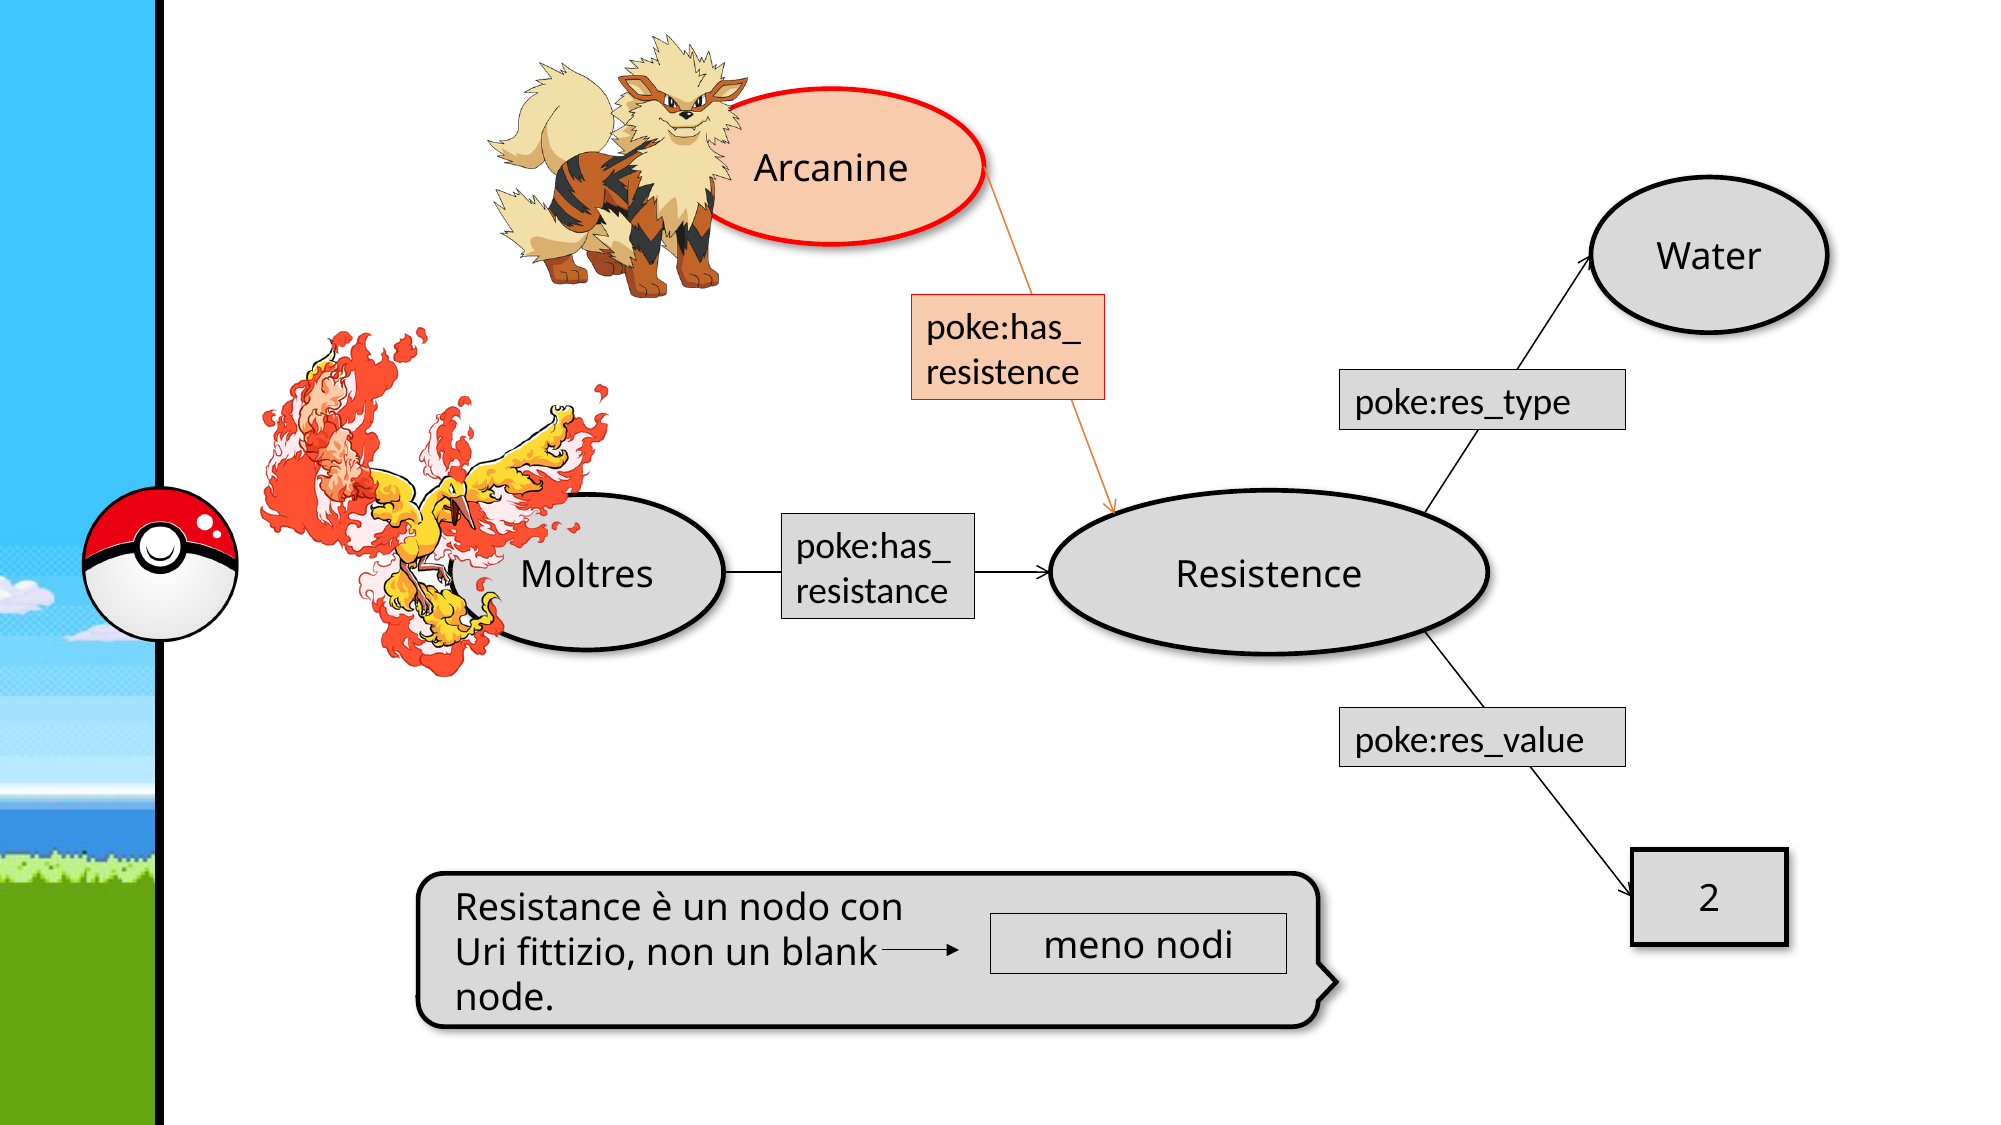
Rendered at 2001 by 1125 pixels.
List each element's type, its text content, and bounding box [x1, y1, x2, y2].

picture [0, 0, 249, 1125]
text_box meno nodi [990, 913, 1287, 974]
text_box Water [1589, 176, 1829, 334]
text_box poke:res_type [1339, 369, 1423, 430]
text_box Resistance è un nodo con Uri fittizio, non un blank node. [439, 875, 928, 1025]
text_box Resistence [1049, 489, 1489, 656]
text_box poke:has_resistence [911, 294, 984, 400]
text_box poke:res_type [1591, 369, 1626, 430]
text_box poke:has_resistance [781, 513, 975, 572]
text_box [1423, 630, 1632, 897]
picture [260, 327, 609, 677]
text_box [416, 872, 1338, 1028]
text_box 2 [1631, 849, 1788, 945]
text_box poke:res_value [1339, 707, 1423, 767]
text_box poke:has_resistance [781, 573, 975, 619]
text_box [984, 166, 1115, 515]
text_box Moltres [609, 494, 725, 650]
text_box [1423, 254, 1591, 515]
text_box Arcanine [748, 87, 985, 246]
picture [487, 34, 748, 299]
